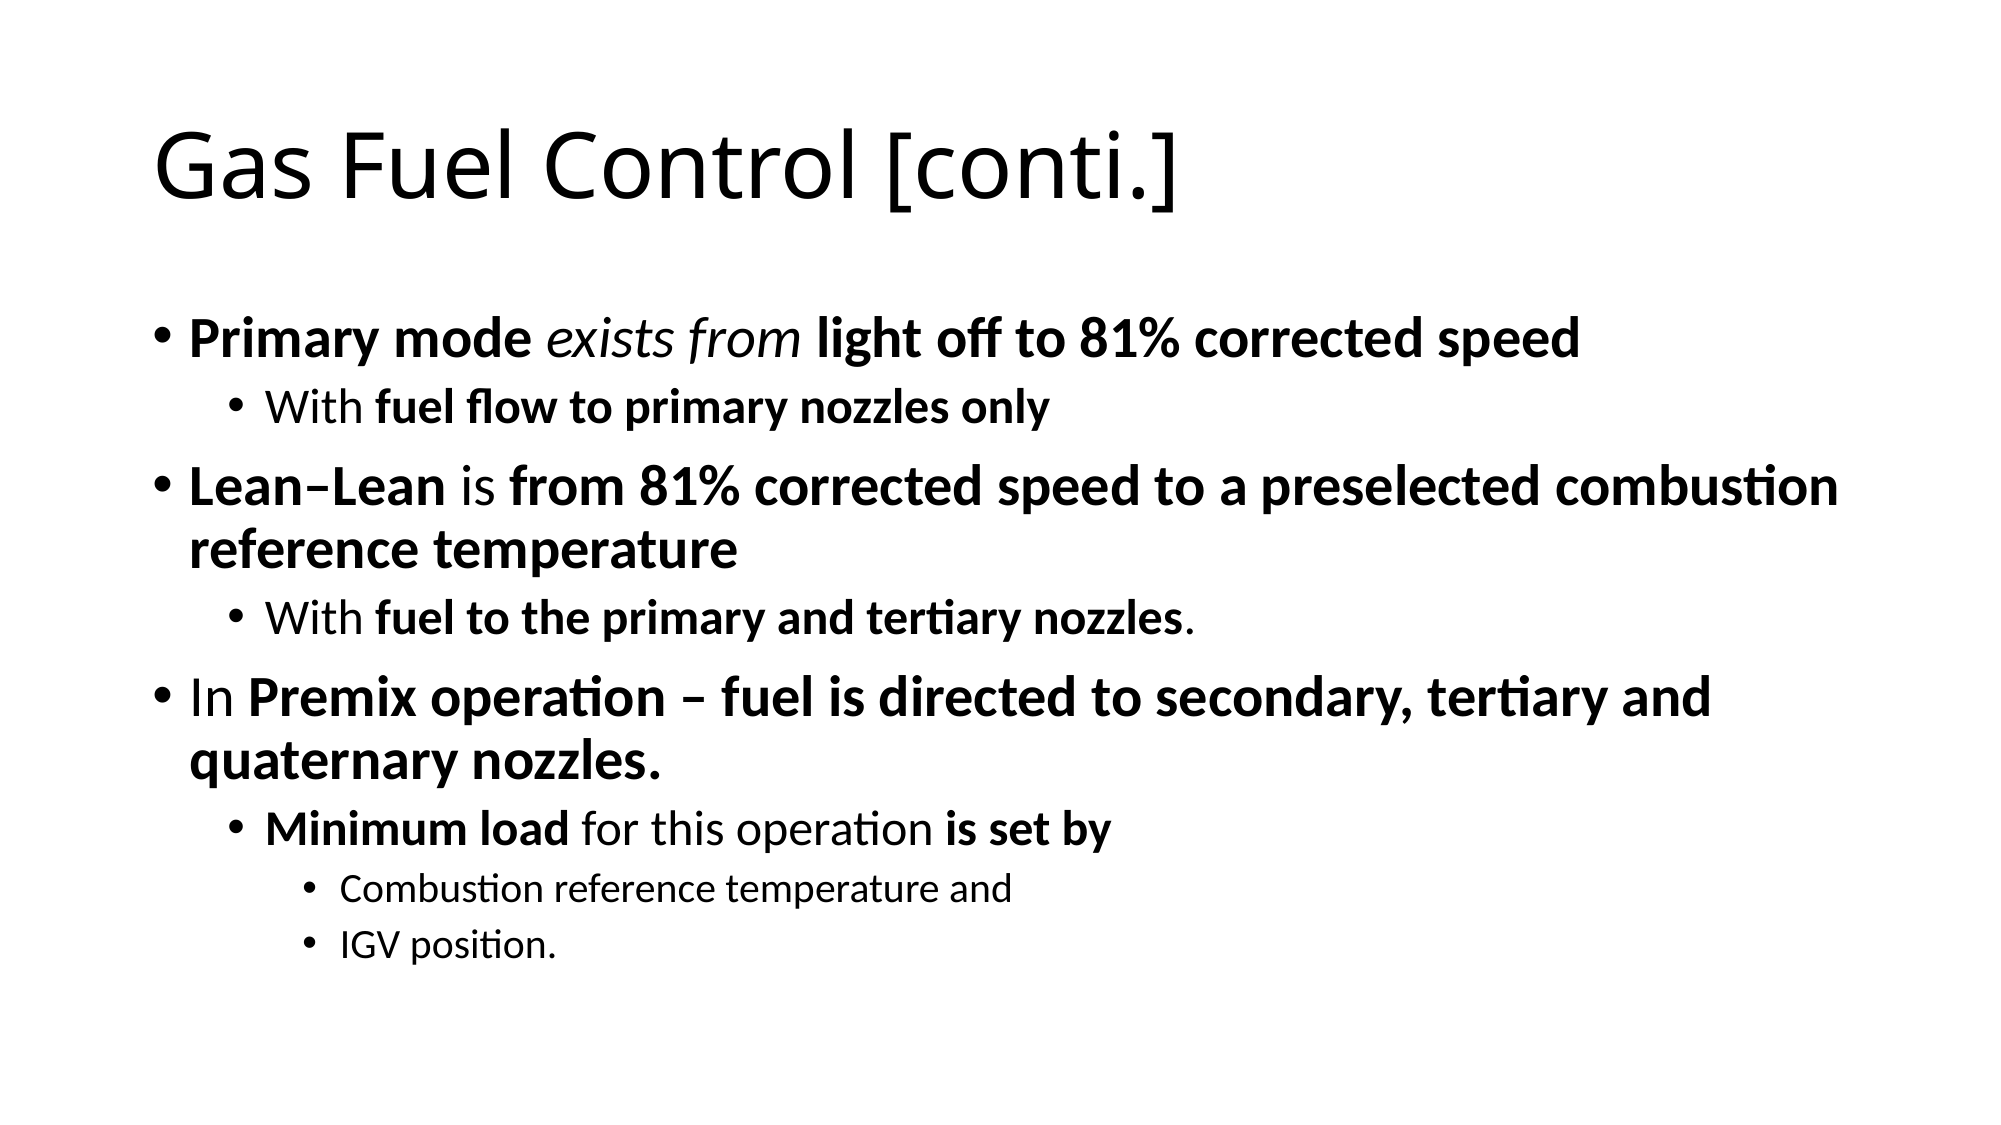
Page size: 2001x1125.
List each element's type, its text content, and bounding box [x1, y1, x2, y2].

title Gas Fuel Control [conti.] [137, 59, 1863, 278]
list Primary mode exists from light off to 81% corrected speed With fuel flow to primary nozzles only Lean–Lean is from 81% corrected speed to a preselected combustion reference temperature With fuel to the primary and tertiary nozzles. In Premix operation – fuel is directed to secondary, tertiary and quaternary nozzles. Minimum load for this operation is set by Combustion reference temperature and IGV position. [137, 299, 1863, 1014]
